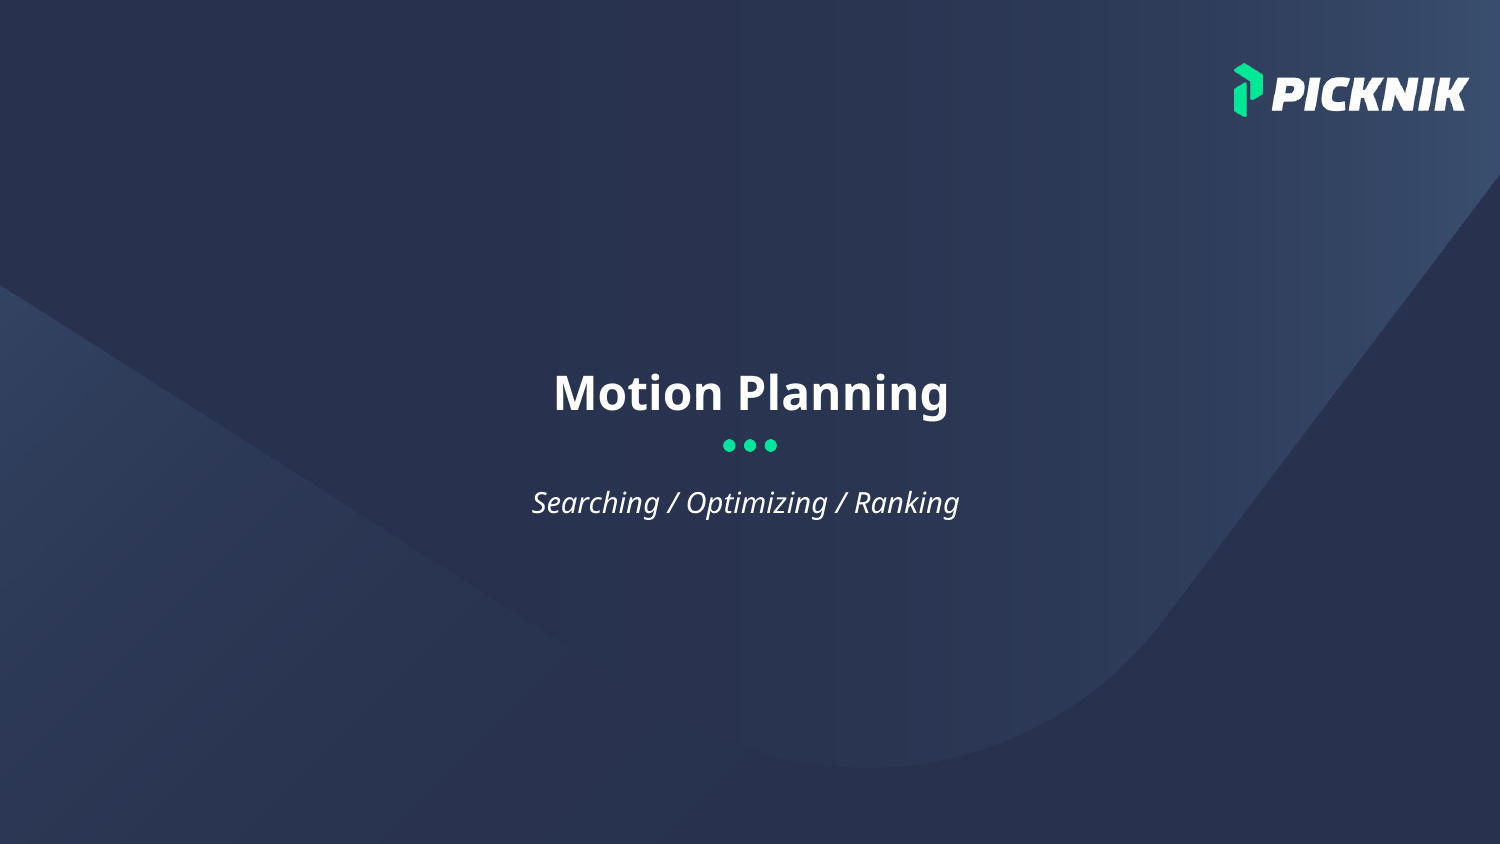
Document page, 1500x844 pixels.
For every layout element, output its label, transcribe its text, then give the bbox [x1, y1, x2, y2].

text_box Searching / Optimizing / Ranking [70, 464, 1429, 535]
text_box Motion Planning [123, 338, 1380, 435]
picture [0, 0, 1500, 844]
